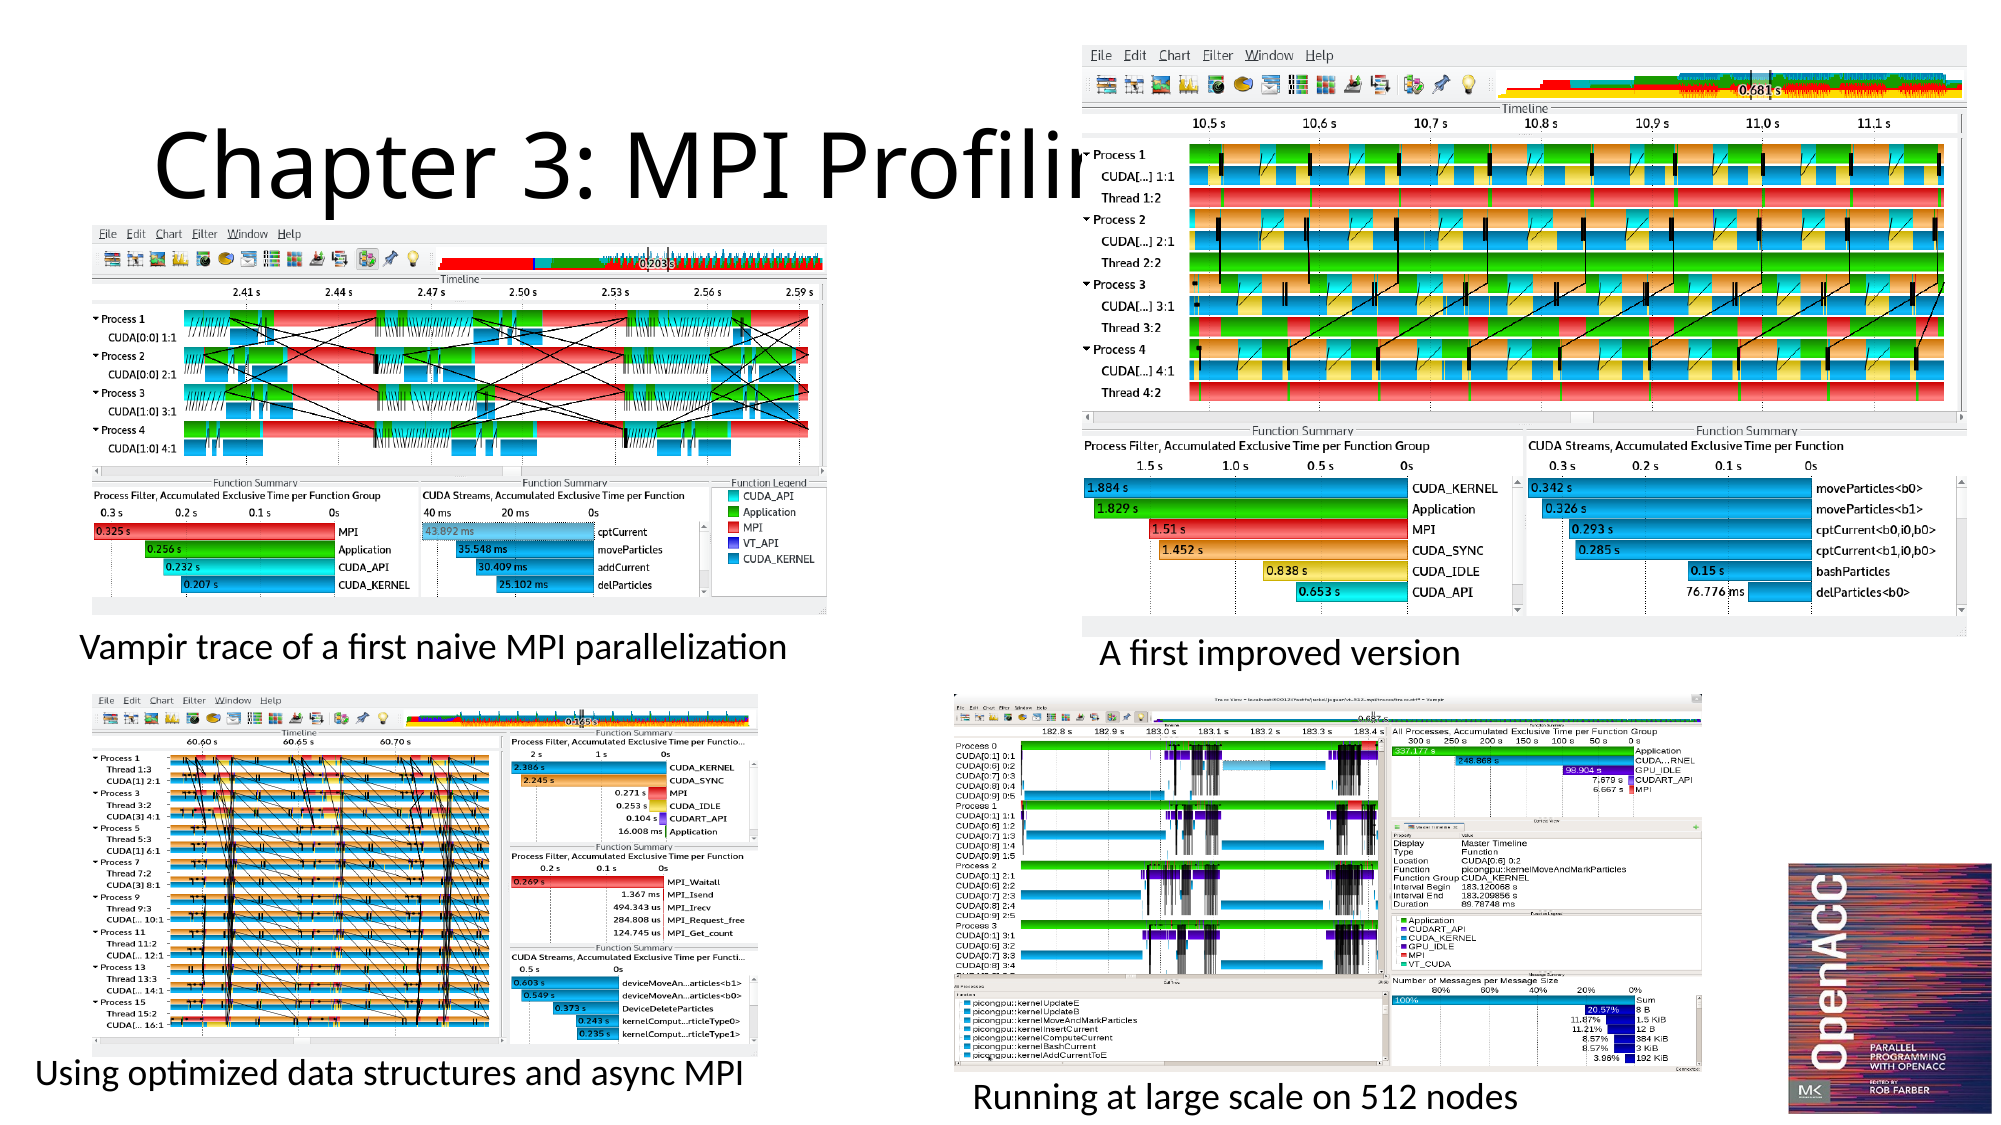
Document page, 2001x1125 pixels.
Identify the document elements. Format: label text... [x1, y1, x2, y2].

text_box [92, 225, 826, 671]
title Chapter 3: MPI Profiling [137, 59, 1082, 278]
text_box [954, 694, 1702, 1125]
text_box Using optimized data structures and async MPI [20, 1040, 780, 1101]
picture [1788, 863, 1992, 1114]
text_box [1082, 45, 1967, 682]
picture [92, 694, 758, 1057]
